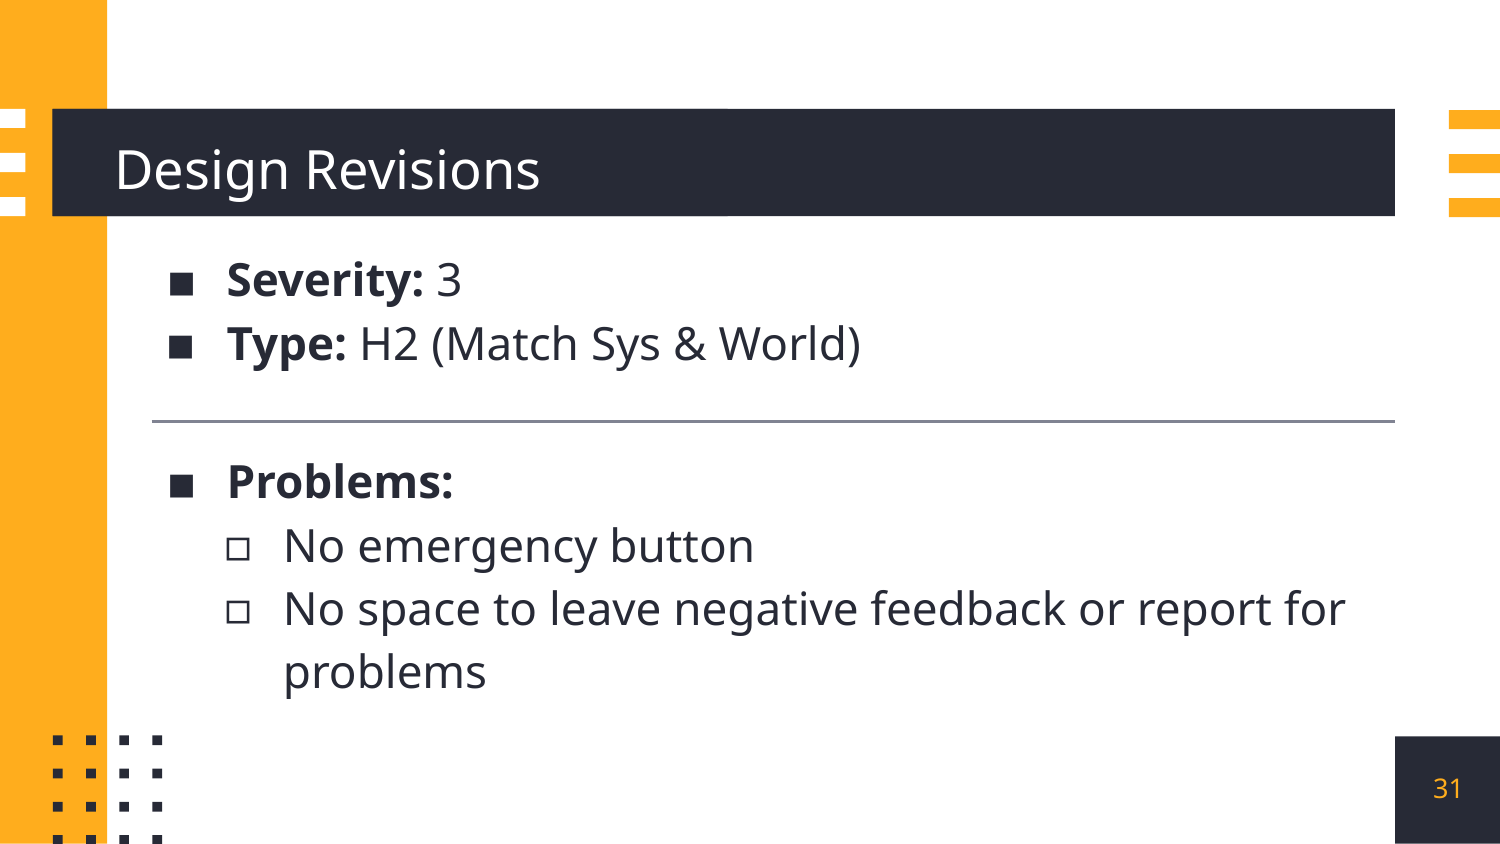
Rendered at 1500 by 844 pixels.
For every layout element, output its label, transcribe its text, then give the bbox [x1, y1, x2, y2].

list Severity: 3 Type: H2 (Match Sys & World) Problems: No emergency button No space to leave negative feedback or report for problems [151, 242, 1396, 421]
list Severity: 3 Type: H2 (Match Sys & World) Problems: No emergency button No space to leave negative feedback or report for problems [151, 428, 1396, 824]
slide_number 31 [1395, 736, 1500, 844]
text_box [52, 98, 1405, 227]
